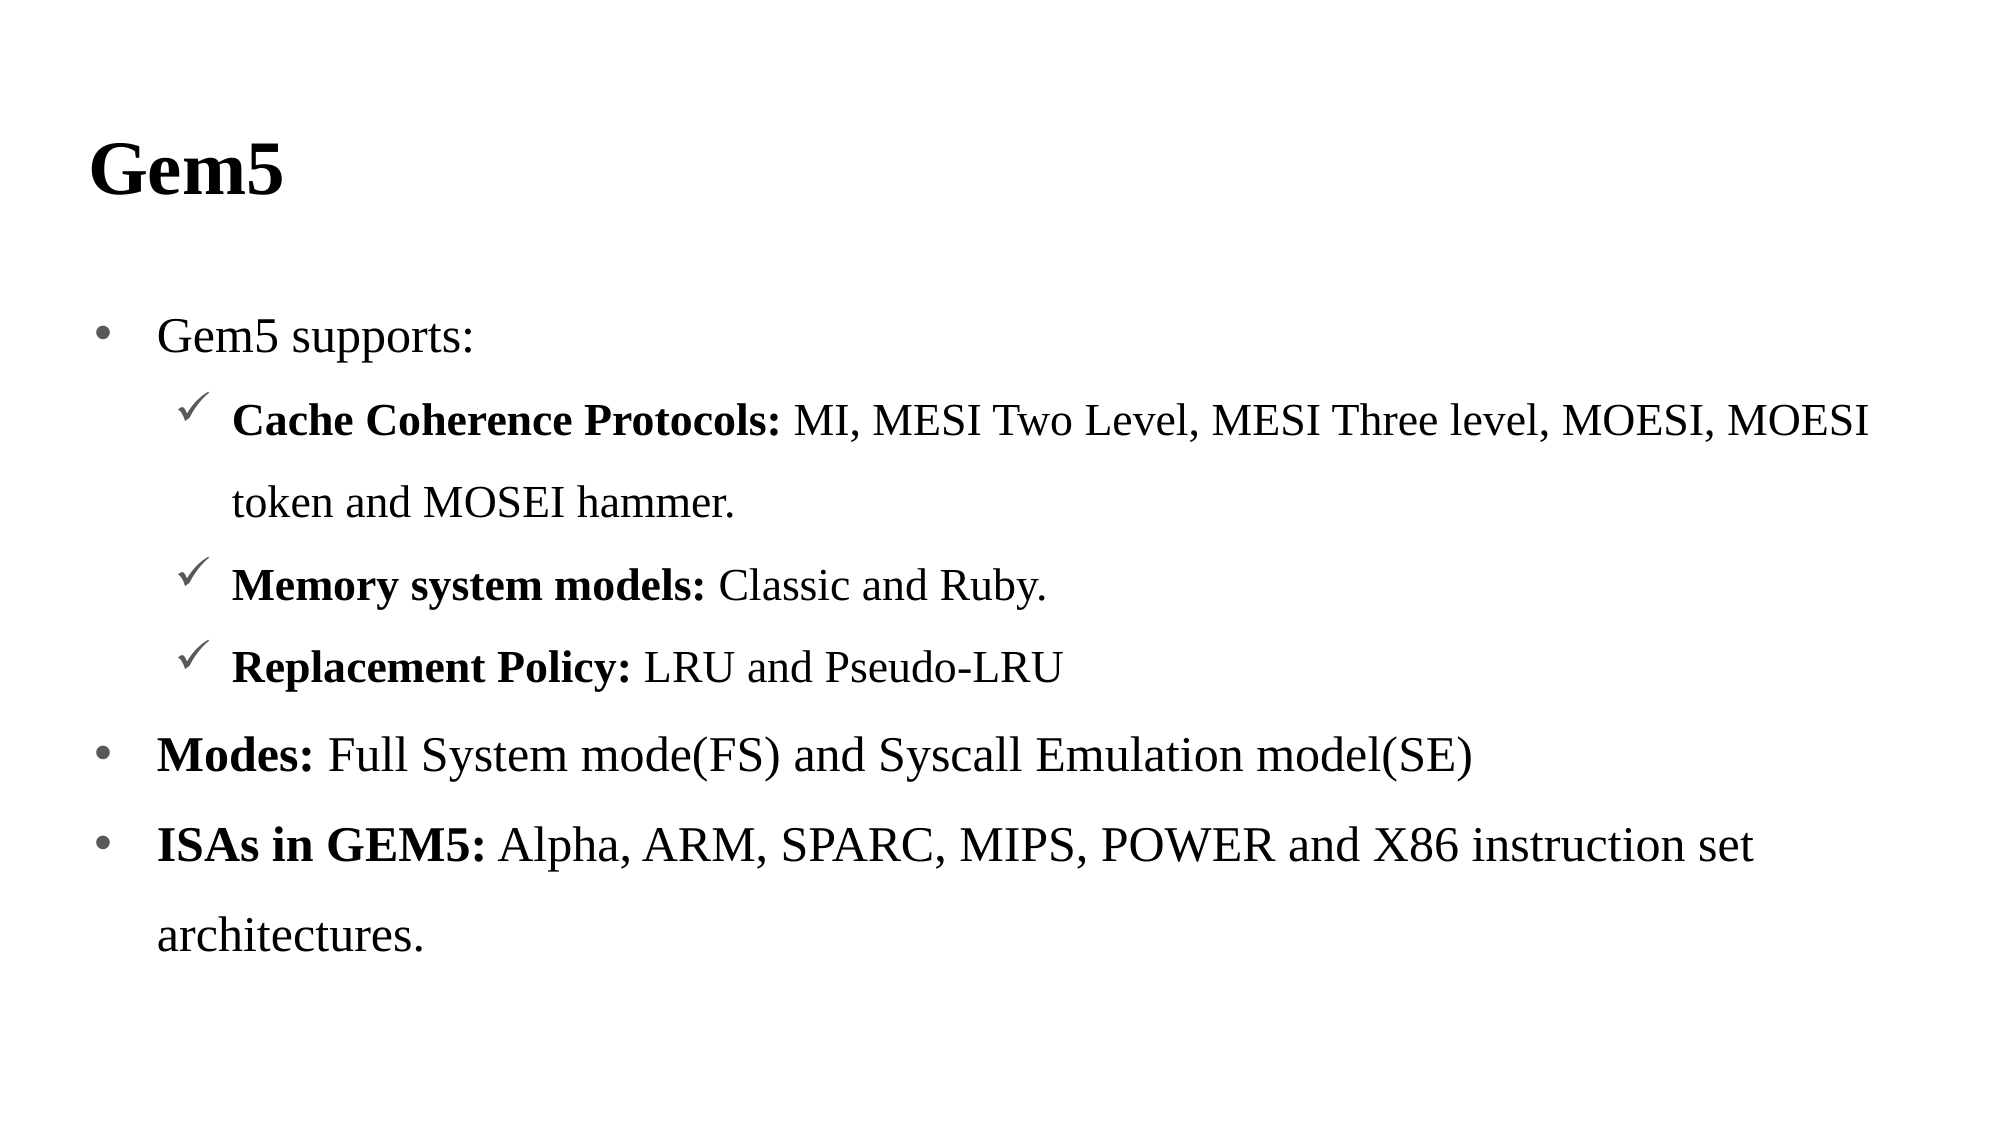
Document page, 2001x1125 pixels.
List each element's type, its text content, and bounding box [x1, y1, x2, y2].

title Gem5 [68, 97, 1932, 223]
list Gem5 supports: Cache Coherence Protocols: MI, MESI Two Level, MESI Three level, MOESI, MOESI token and MOSEI hammer. Memory system models: Classic and Ruby. Replacement Policy: LRU and Pseudo-LRU Modes: Full System mode(FS) and Syscall Emulation model(SE) ISAs in GEM5: Alpha, ARM, SPARC, MIPS, POWER and X86 instruction set architectures. [68, 252, 1932, 1000]
